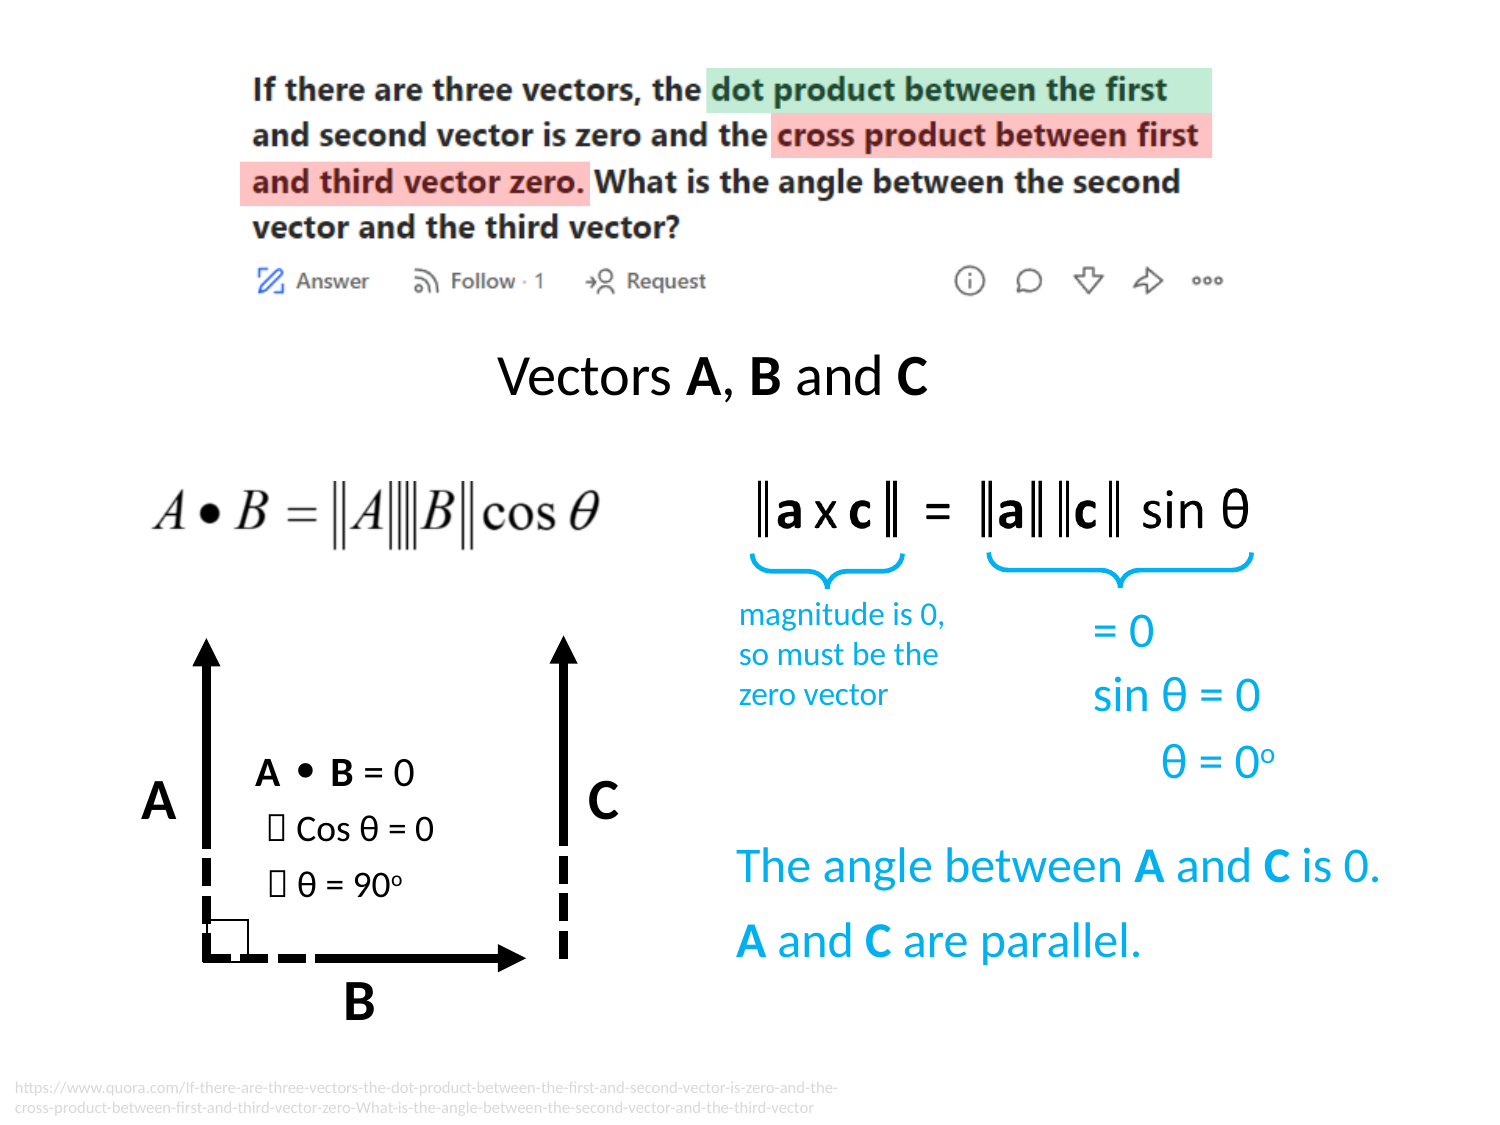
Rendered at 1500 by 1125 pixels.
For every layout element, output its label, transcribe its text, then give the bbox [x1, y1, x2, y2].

text_box The angle between A and C is 0. [721, 825, 1402, 900]
picture [239, 59, 1236, 310]
text_box A and C are parallel. [721, 900, 1170, 976]
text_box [723, 553, 974, 722]
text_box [988, 552, 1252, 666]
text_box θ = 0o [1146, 721, 1317, 797]
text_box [126, 638, 527, 1041]
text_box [563, 635, 636, 959]
text_box Vectors A, B and C [482, 329, 944, 415]
picture [143, 481, 604, 551]
text_box https://www.quora.com/If-there-are-three-vectors-the-dot-product-between-the-first-and-second-vector-is-zero-and-the-cross-product-between-first-and-third-vector-zero-What-is-the-angle-between-the-second-vector-and-the-third-vector [0, 1069, 872, 1125]
text_box sin θ = 0 [1078, 654, 1284, 729]
picture [740, 455, 1285, 578]
